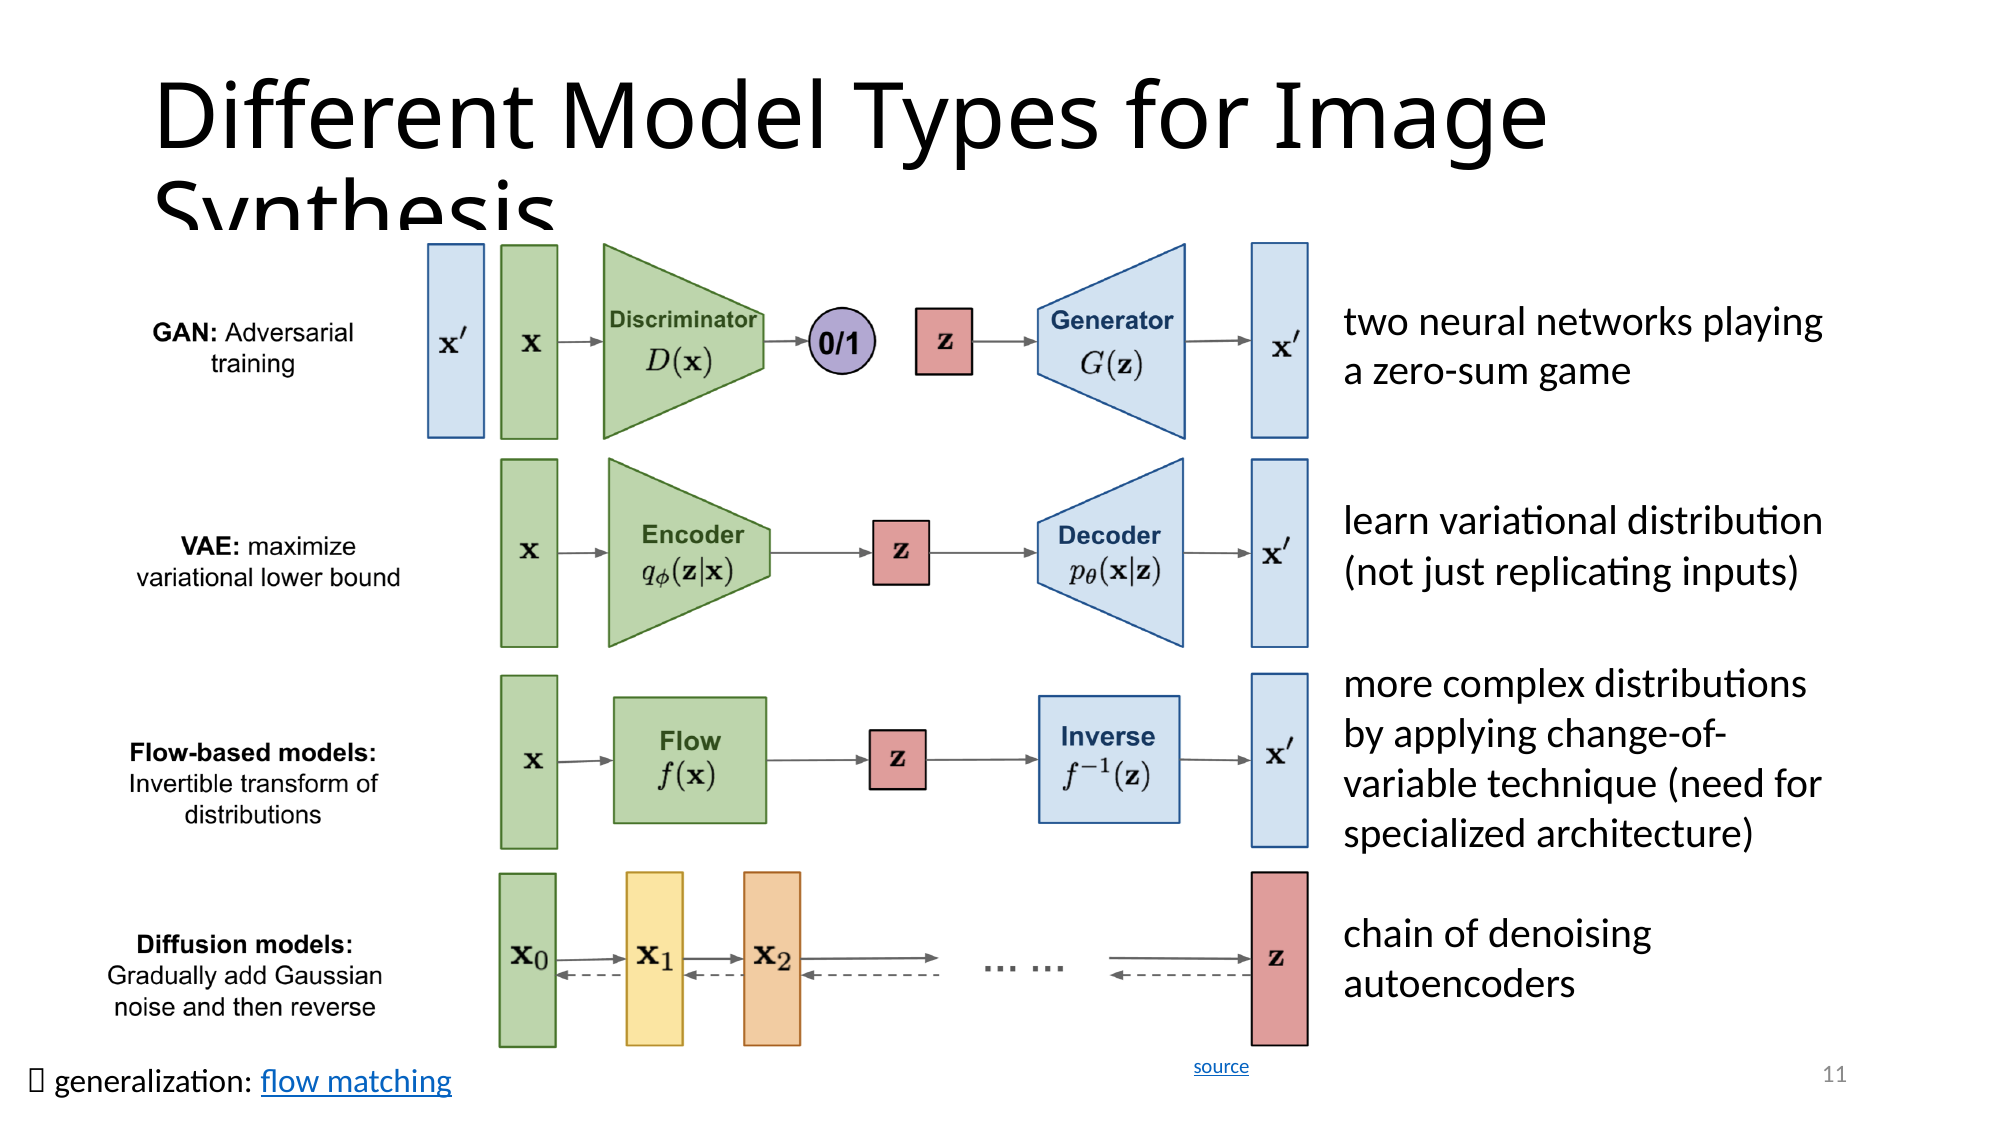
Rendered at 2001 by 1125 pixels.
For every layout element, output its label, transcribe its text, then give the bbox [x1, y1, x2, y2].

title Different Model Types for Image Synthesis [137, 59, 1863, 278]
slide_number 11 [1412, 1042, 1863, 1103]
picture [95, 230, 1329, 1066]
text_box  generalization: flow matching [11, 1052, 546, 1107]
text_box source [1178, 1066, 1267, 1086]
text_box two neural networks playing a zero-sum game learn variational distribution (not just replicating inputs) more complex distributions by applying change-of-variable technique (need for specialized architecture) chain of denoising autoencoders [1329, 285, 1863, 1014]
